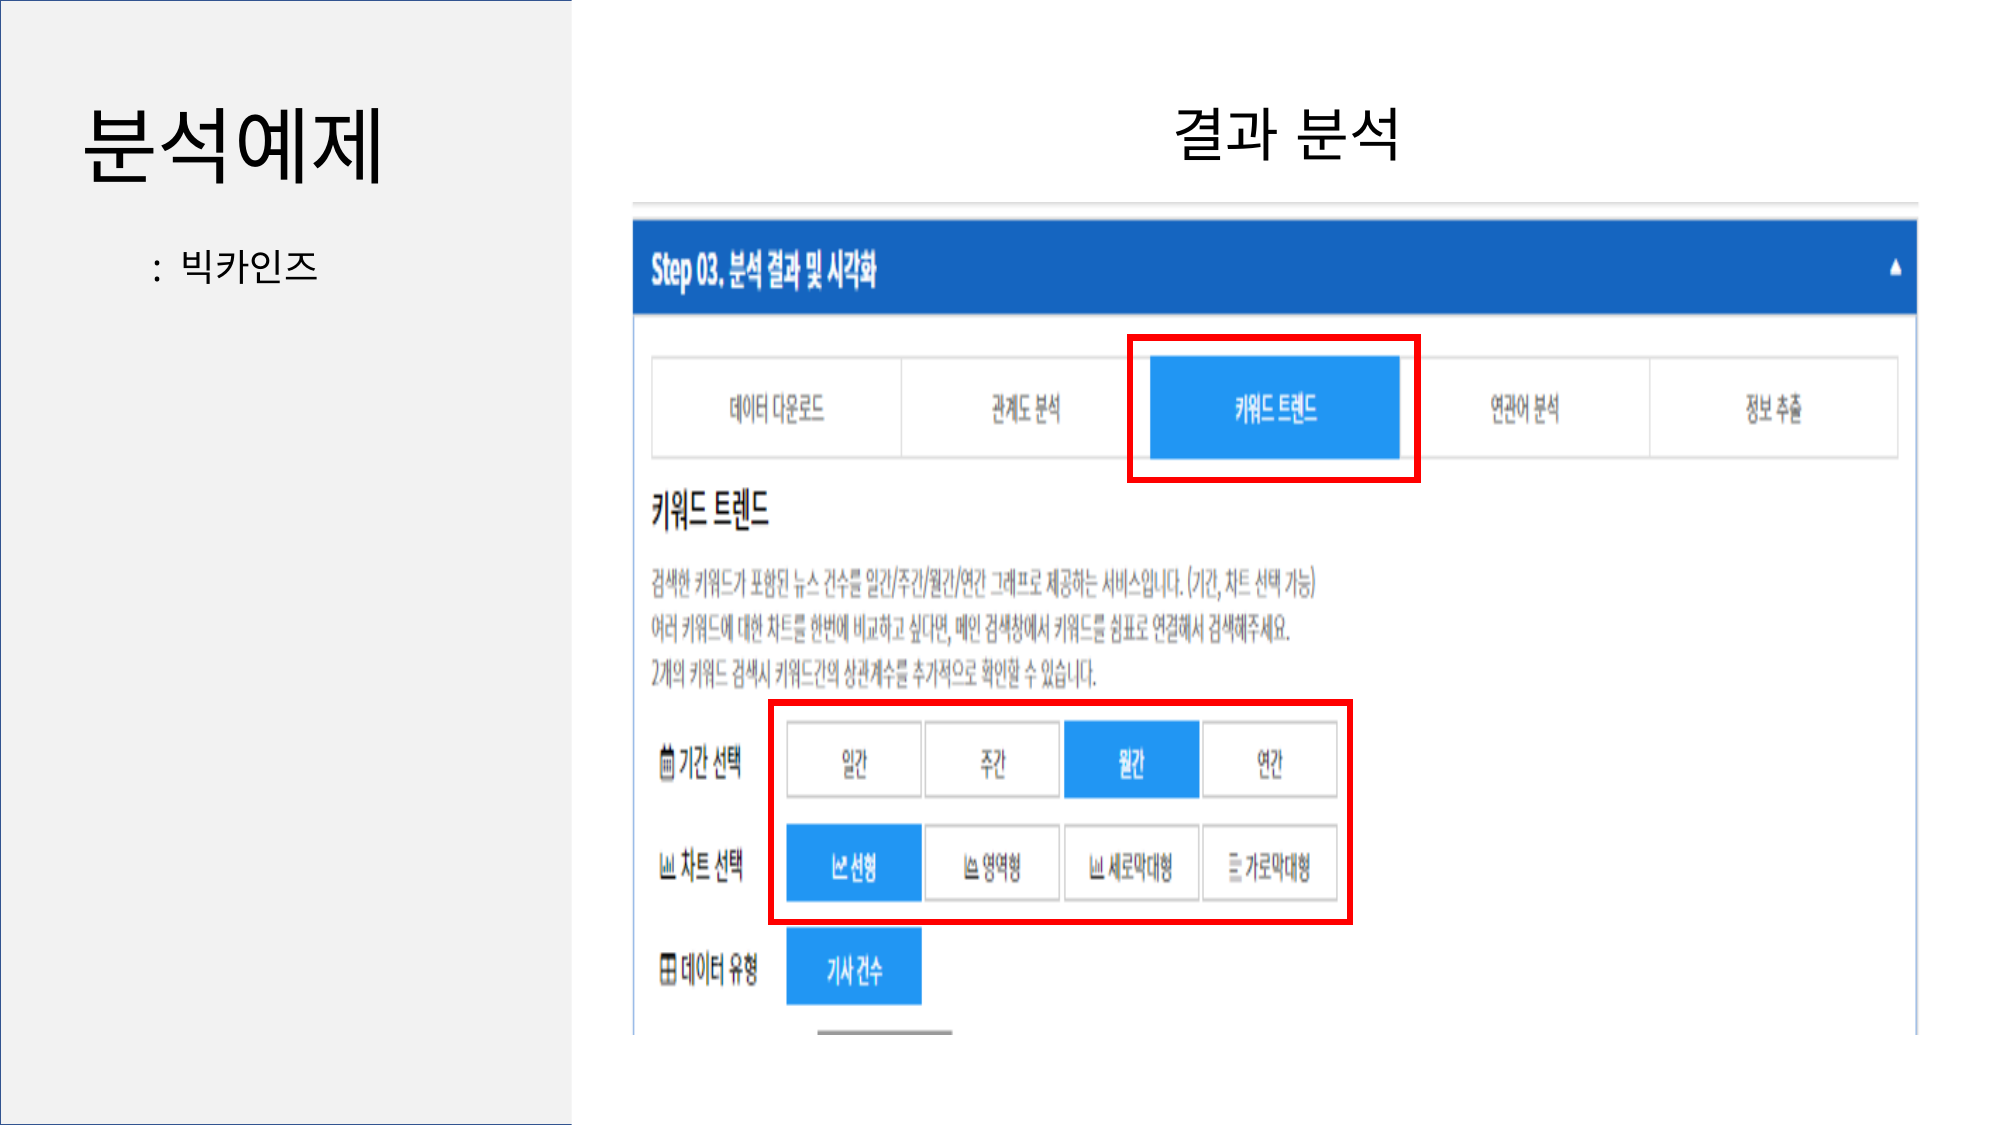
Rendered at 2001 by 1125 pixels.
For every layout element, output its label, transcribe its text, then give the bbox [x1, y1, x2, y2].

text_box 결과 분석 [914, 90, 1660, 176]
text_box [571, 0, 2000, 1125]
text_box : 빅카인즈 [137, 236, 435, 297]
picture [619, 202, 1934, 1035]
text_box 분석예제 [66, 86, 482, 202]
text_box [0, 0, 571, 1125]
